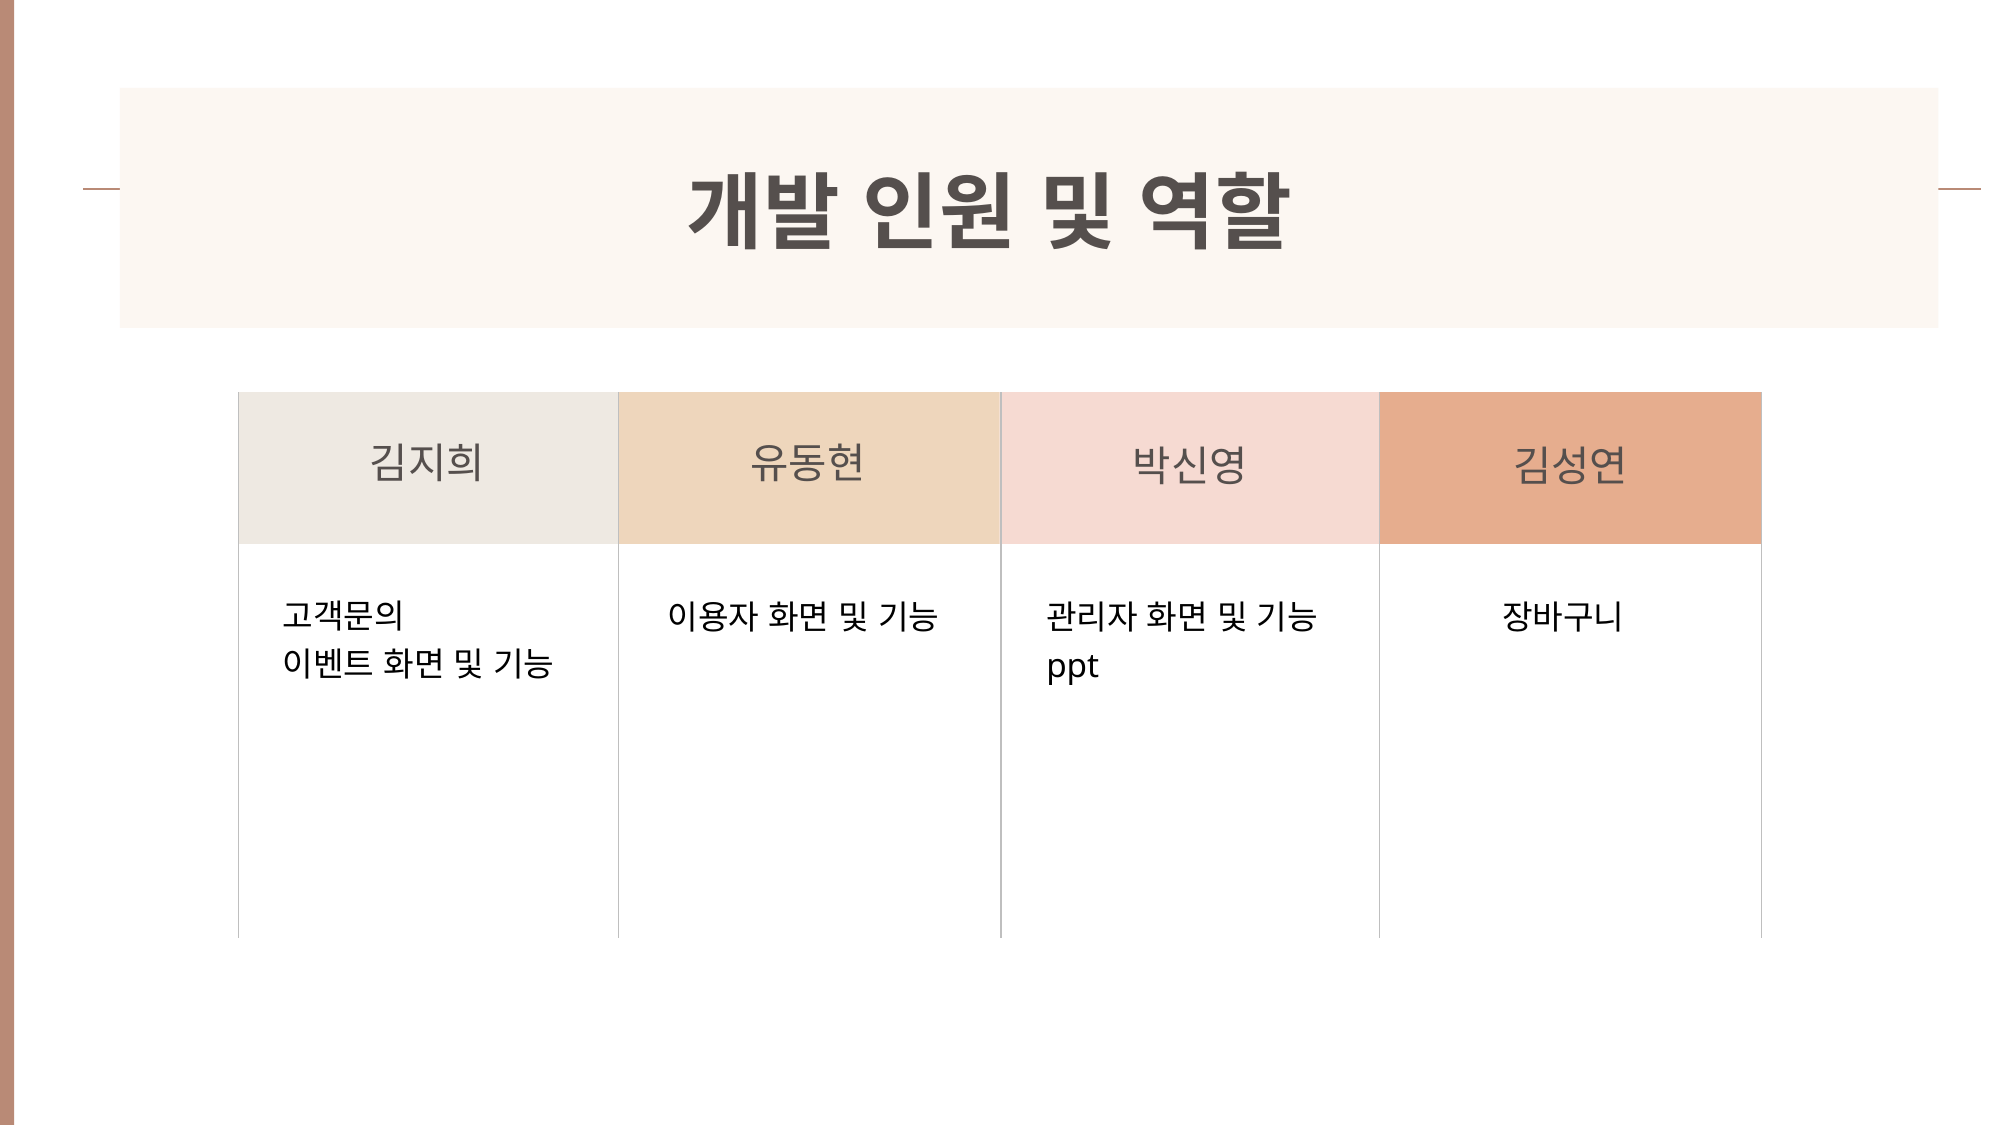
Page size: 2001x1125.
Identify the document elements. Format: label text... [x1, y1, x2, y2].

text_box [119, 201, 1939, 328]
text_box [0, 0, 15, 1125]
text_box [119, 87, 1939, 188]
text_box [238, 391, 1762, 939]
text_box 개발 인원 및 역할 [386, 152, 1593, 188]
text_box 개발 인원 및 역할 [386, 201, 1593, 268]
